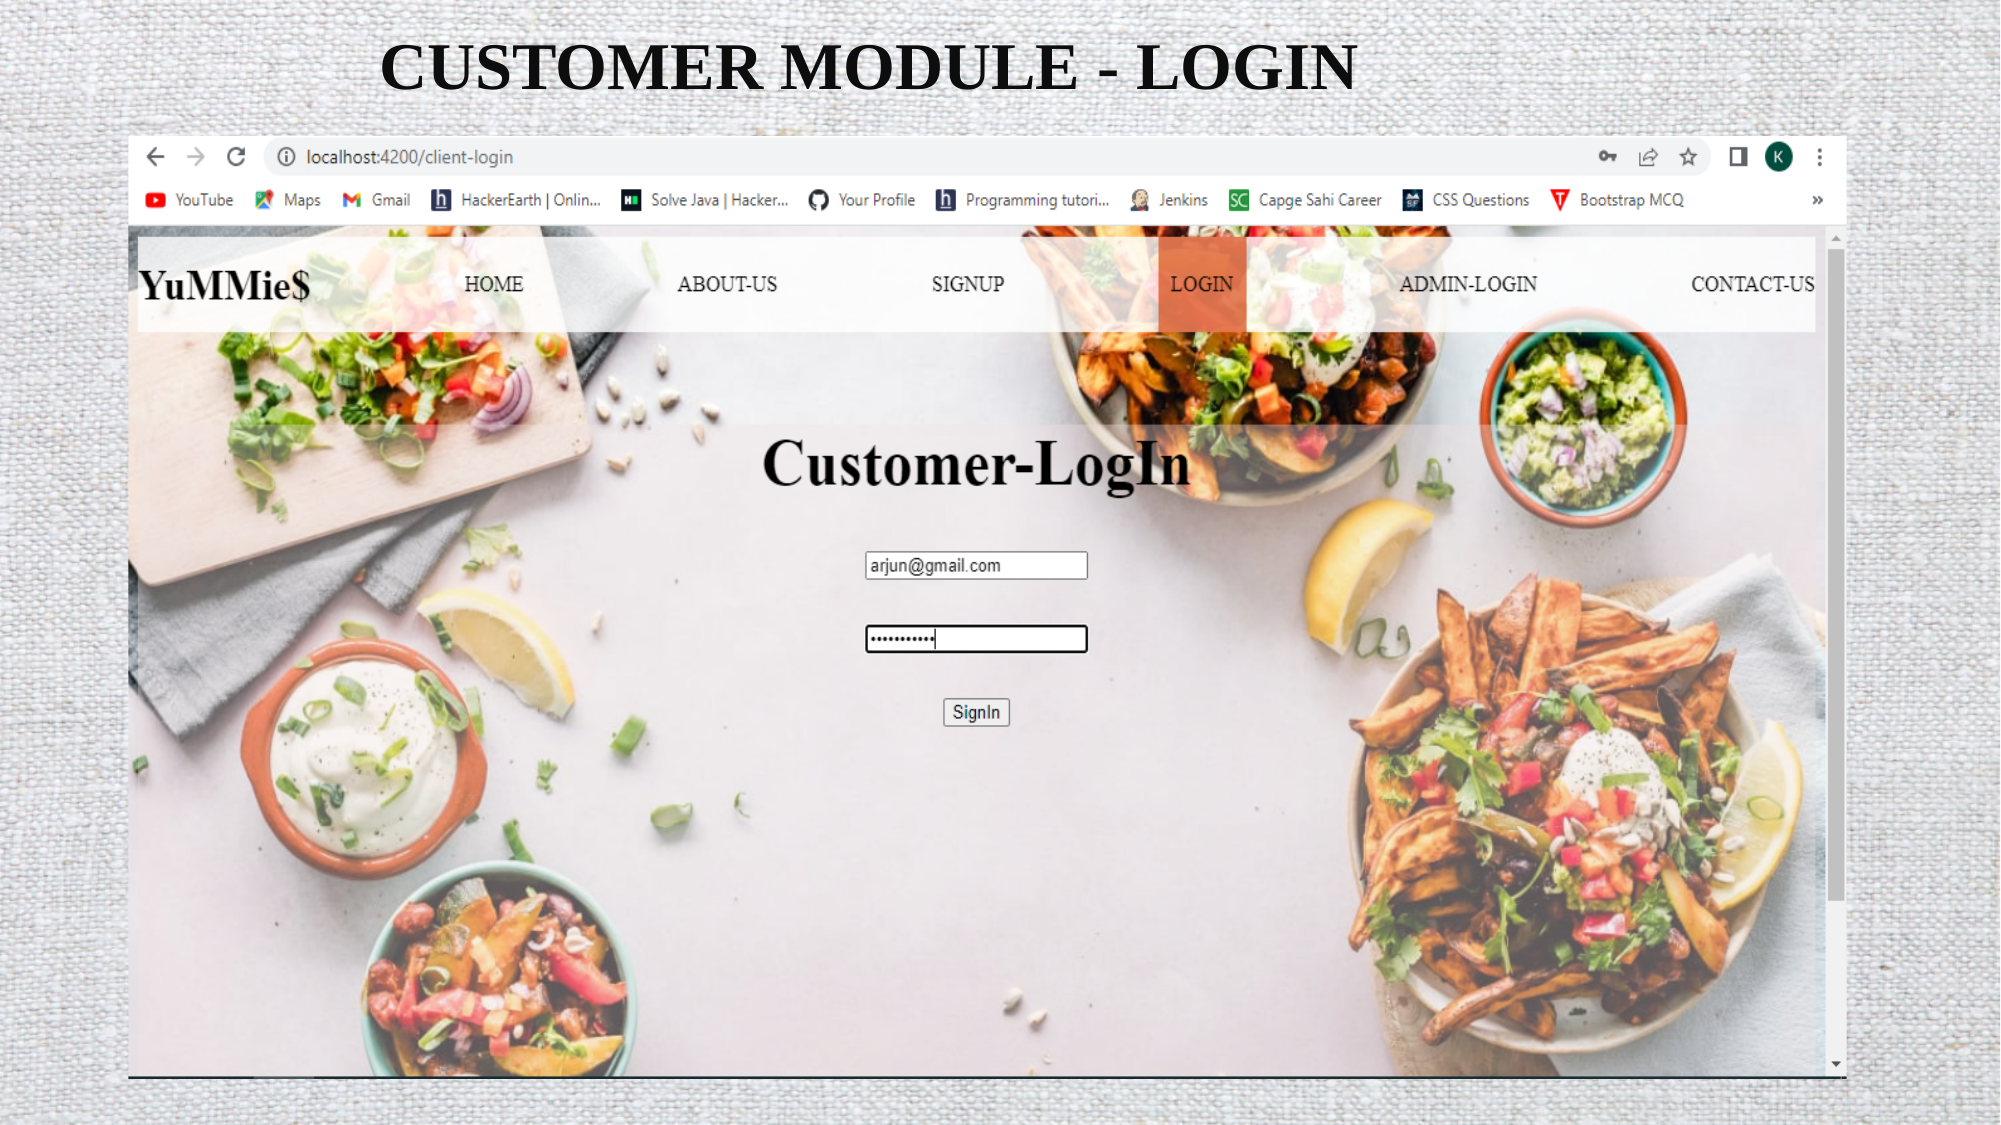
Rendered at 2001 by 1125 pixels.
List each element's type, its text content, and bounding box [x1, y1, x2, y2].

picture [0, 0, 2001, 1125]
text_box CUSTOMER MODULE - LOGIN [328, 15, 1411, 110]
